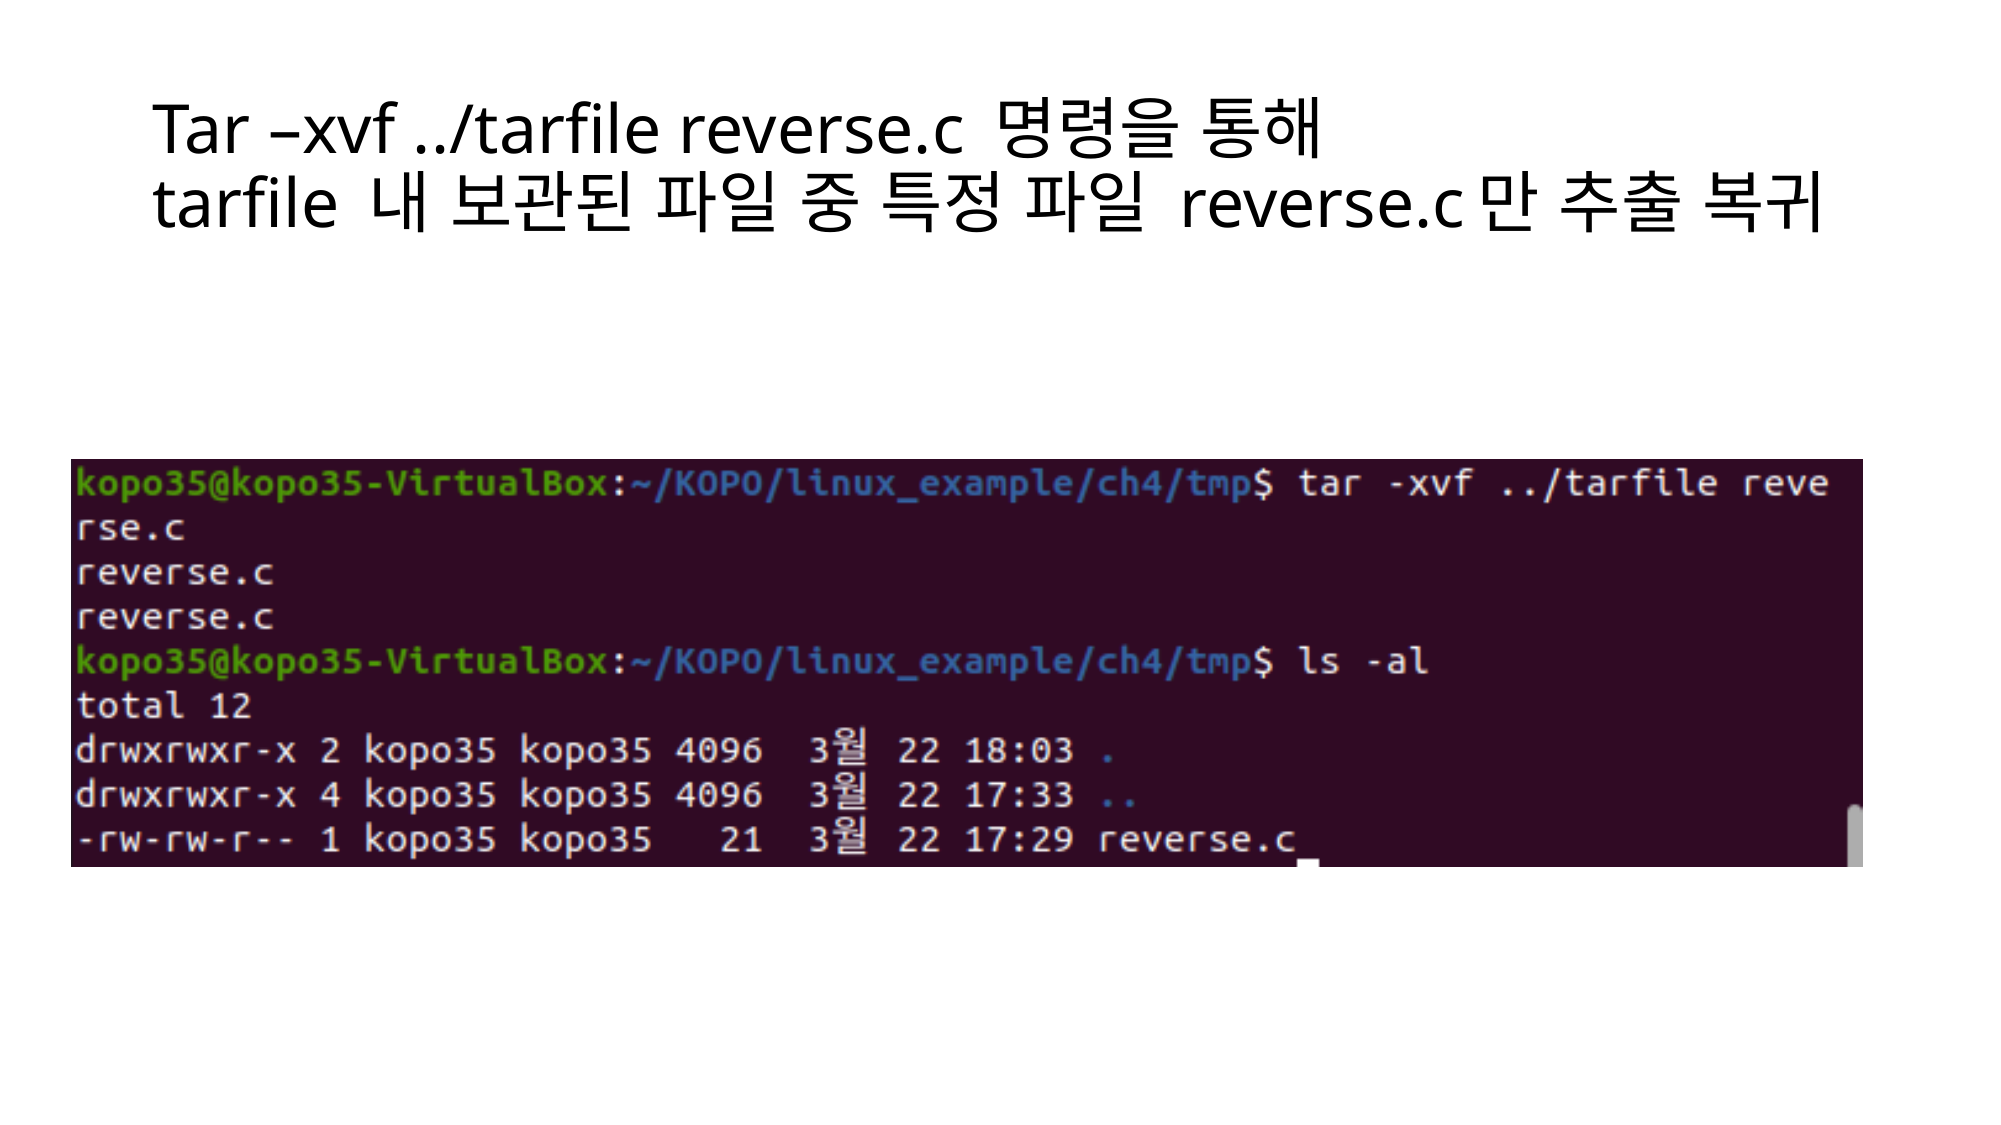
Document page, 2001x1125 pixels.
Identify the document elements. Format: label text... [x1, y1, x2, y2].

title Tar –xvf ../tarfile reverse.c 명령을 통해 tarfile 내 보관된 파일 중 특정 파일 reverse.c만 추출 복귀 [137, 59, 1863, 278]
picture [71, 459, 1863, 867]
